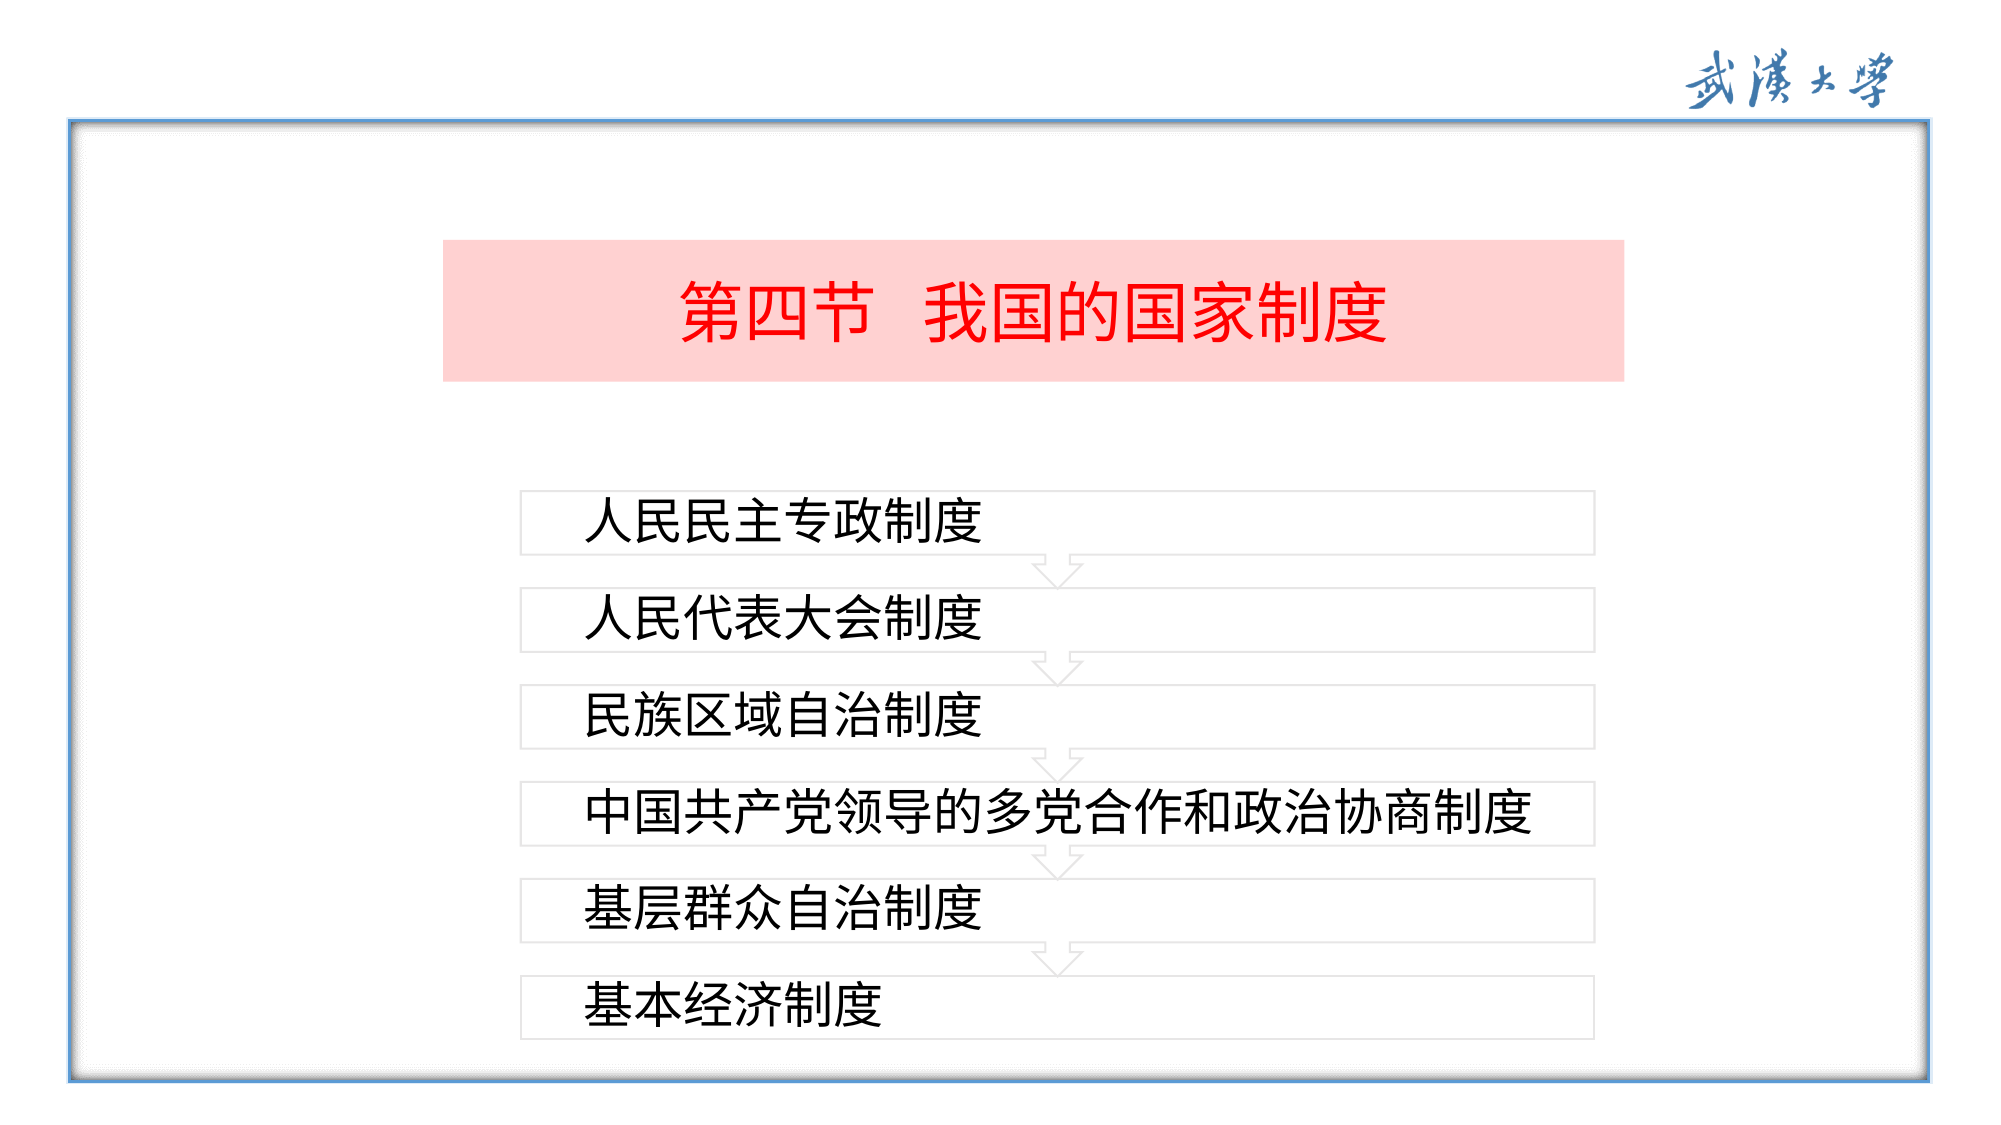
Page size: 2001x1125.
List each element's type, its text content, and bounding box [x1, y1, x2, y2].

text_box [520, 491, 1595, 1040]
text_box 第四节 我国的国家制度 [443, 239, 1625, 382]
picture [66, 117, 1933, 1084]
